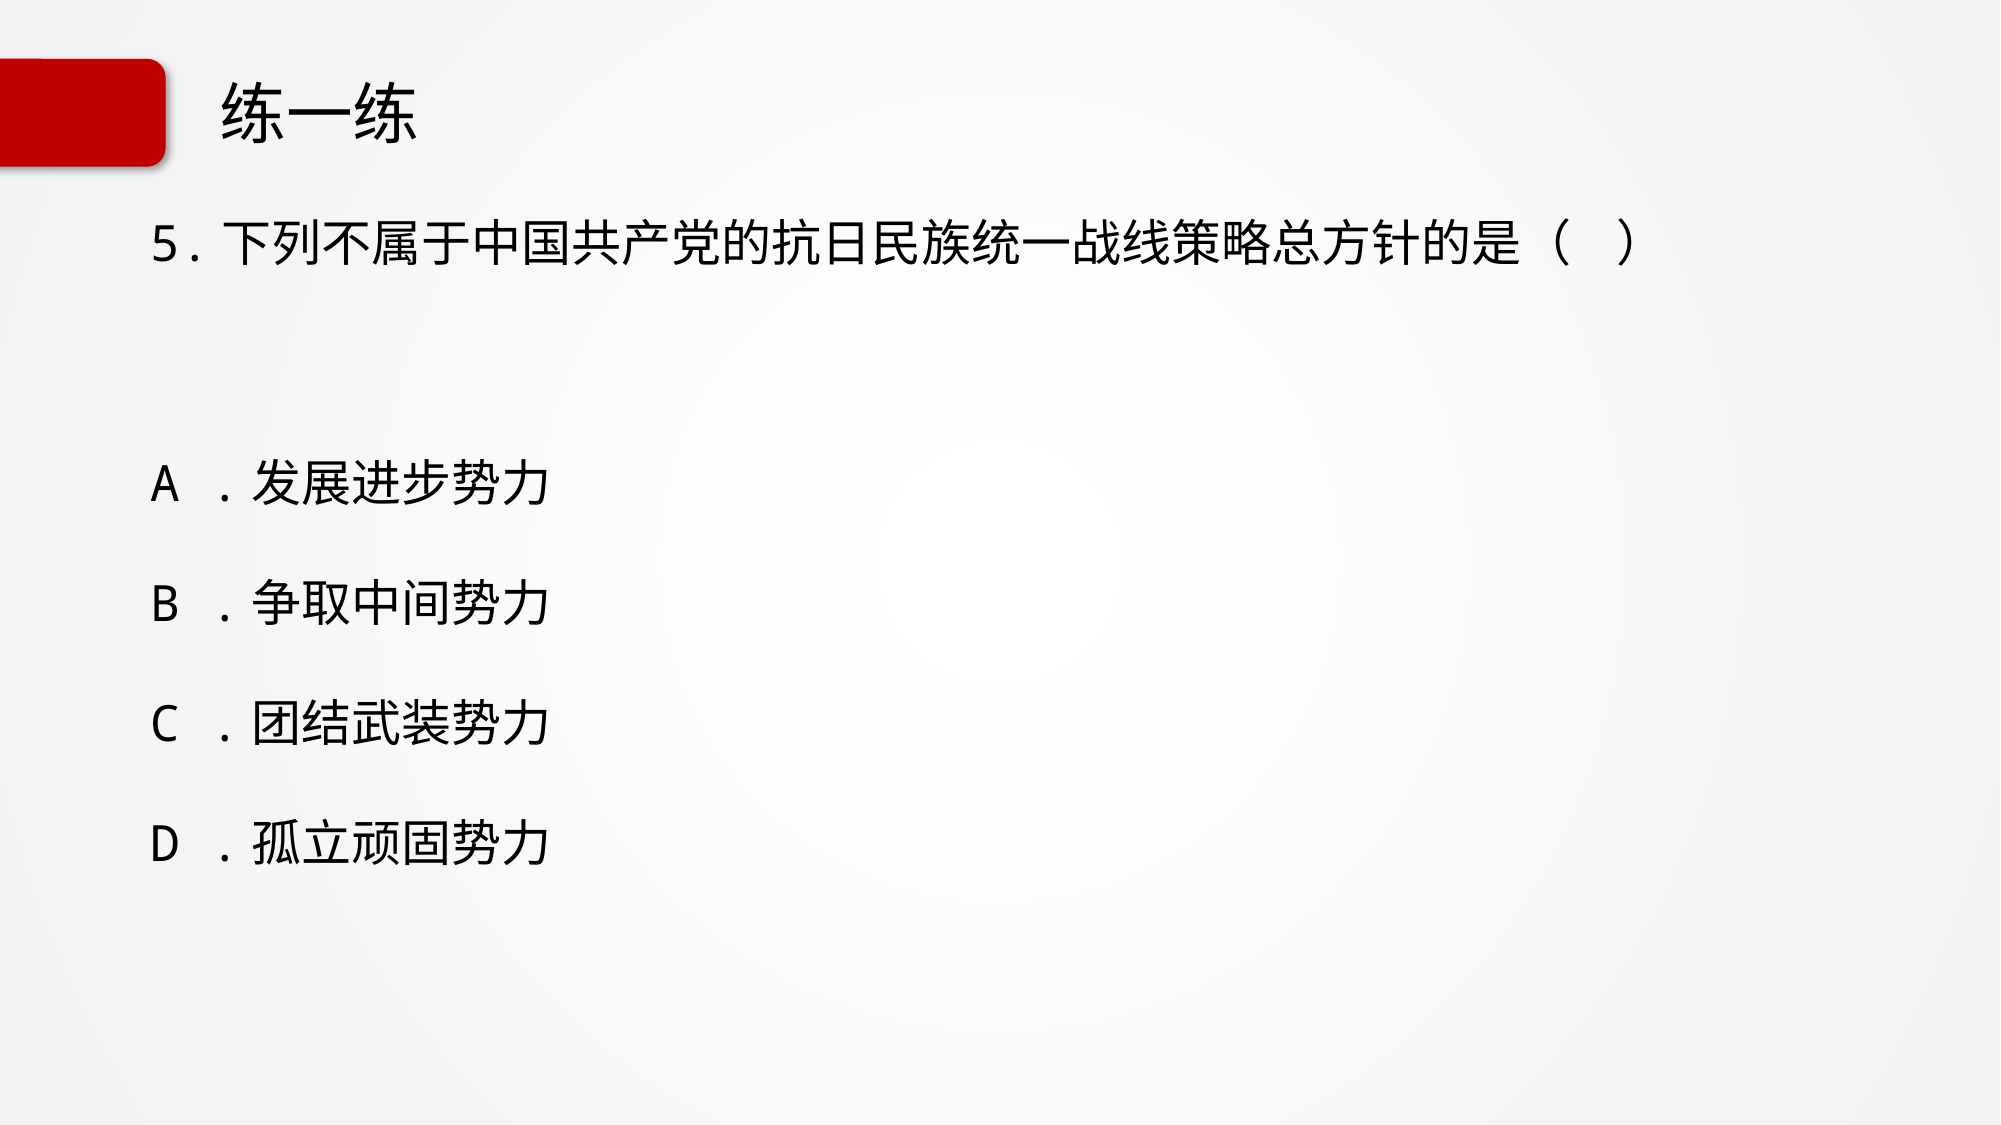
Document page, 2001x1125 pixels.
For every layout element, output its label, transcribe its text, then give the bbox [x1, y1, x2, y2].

picture [0, 0, 2000, 1125]
title 练一练 [204, 72, 1877, 162]
text_box 5.下列不属于中国共产党的抗日民族统一战线策略总方针的是（ ） A .发展进步势力 B .争取中间势力 C .团结武装势力 D .孤立顽固势力 [134, 204, 1950, 879]
